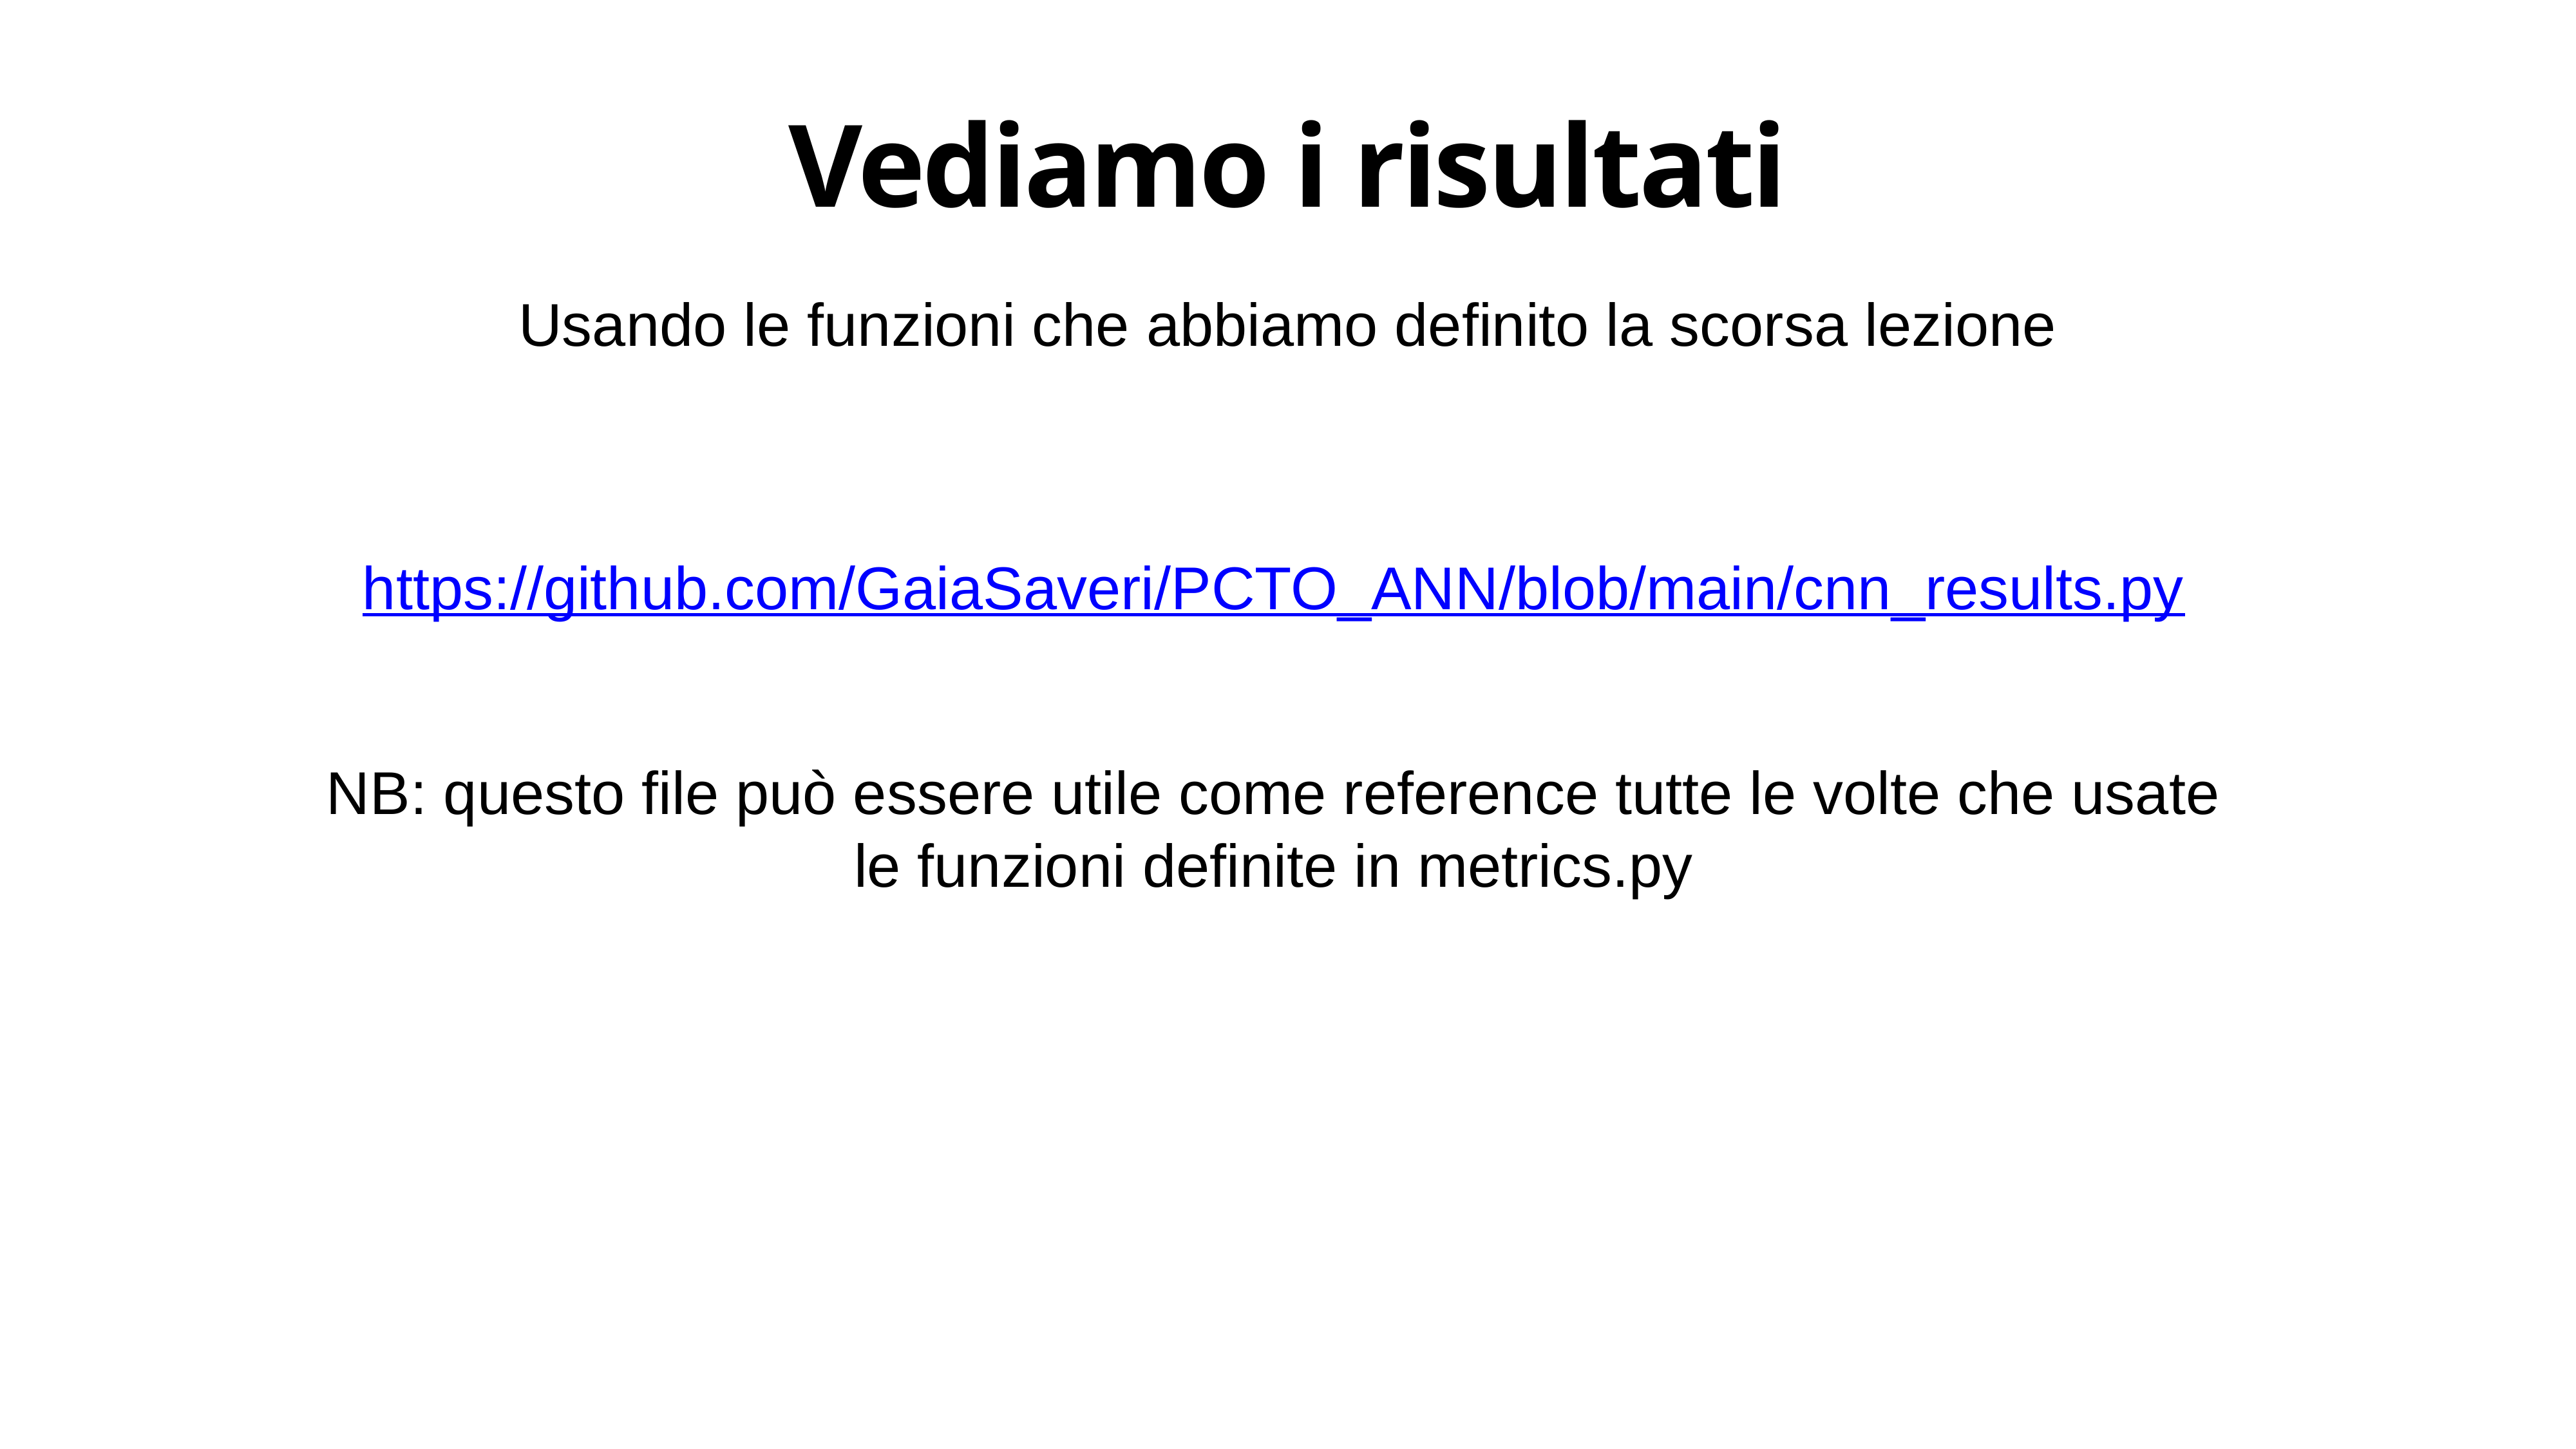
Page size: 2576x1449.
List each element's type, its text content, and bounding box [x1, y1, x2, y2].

text_box https://github.com/GaiaSaveri/PCTO_ANN/blob/main/cnn_results.py [357, 544, 2191, 627]
text_box Usando le funzioni che abbiamo definito la scorsa lezione [464, 280, 2112, 364]
title Vediamo i risultati [127, 113, 2449, 266]
text_box NB: questo file può essere utile come reference tutte le volte che usate le funzioni definite in metrics.py [316, 748, 2232, 905]
